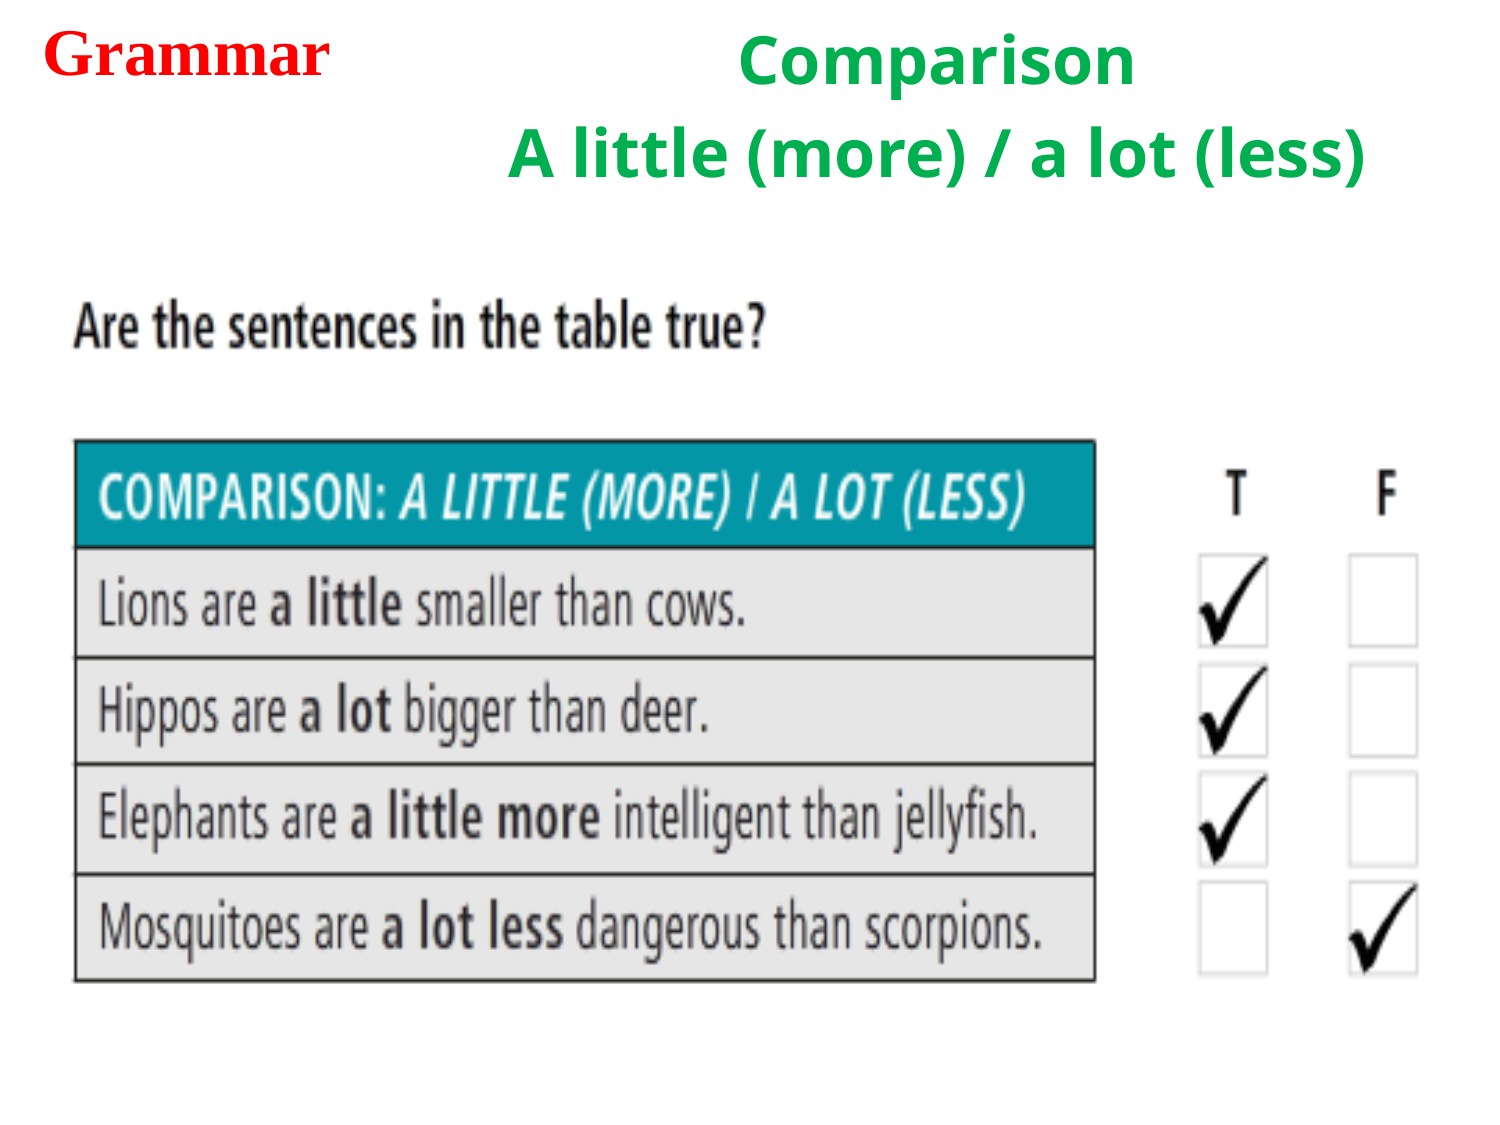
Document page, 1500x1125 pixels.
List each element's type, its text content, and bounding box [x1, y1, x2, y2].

text_box Comparison A little (more) / a lot (less) [439, 9, 1436, 200]
text_box Grammar [27, 1, 375, 127]
picture [49, 262, 1436, 1041]
